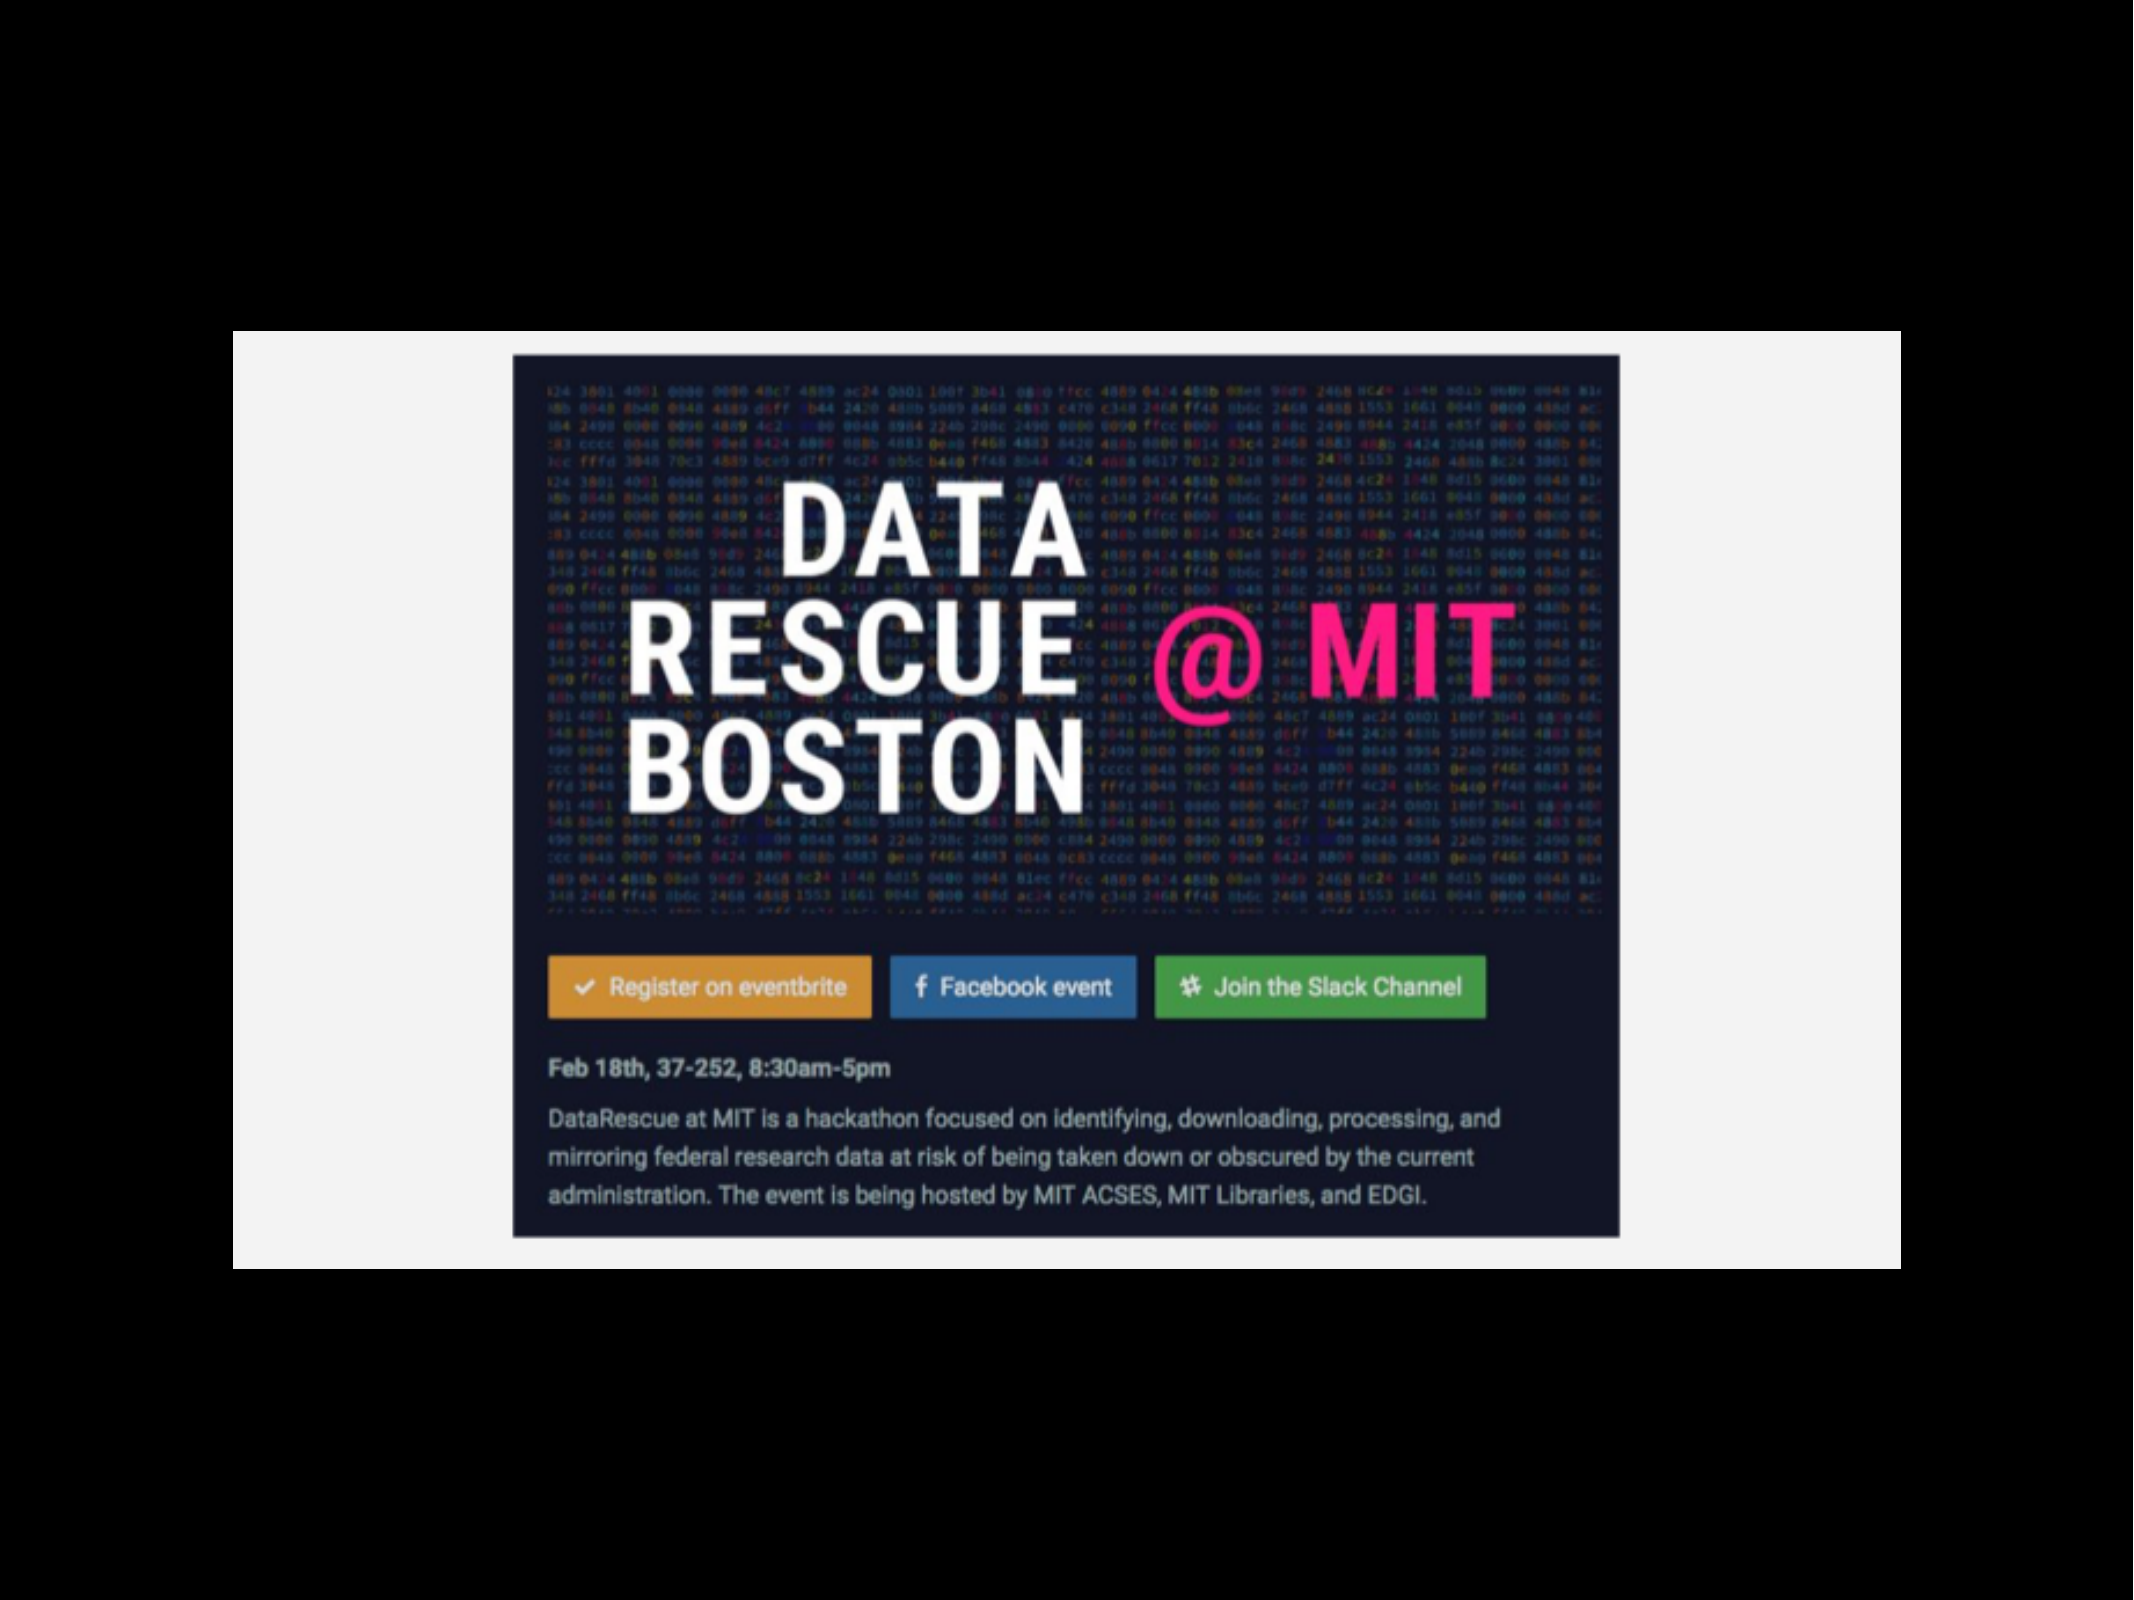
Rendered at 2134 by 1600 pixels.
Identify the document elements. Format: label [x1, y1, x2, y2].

picture [232, 330, 1901, 1270]
